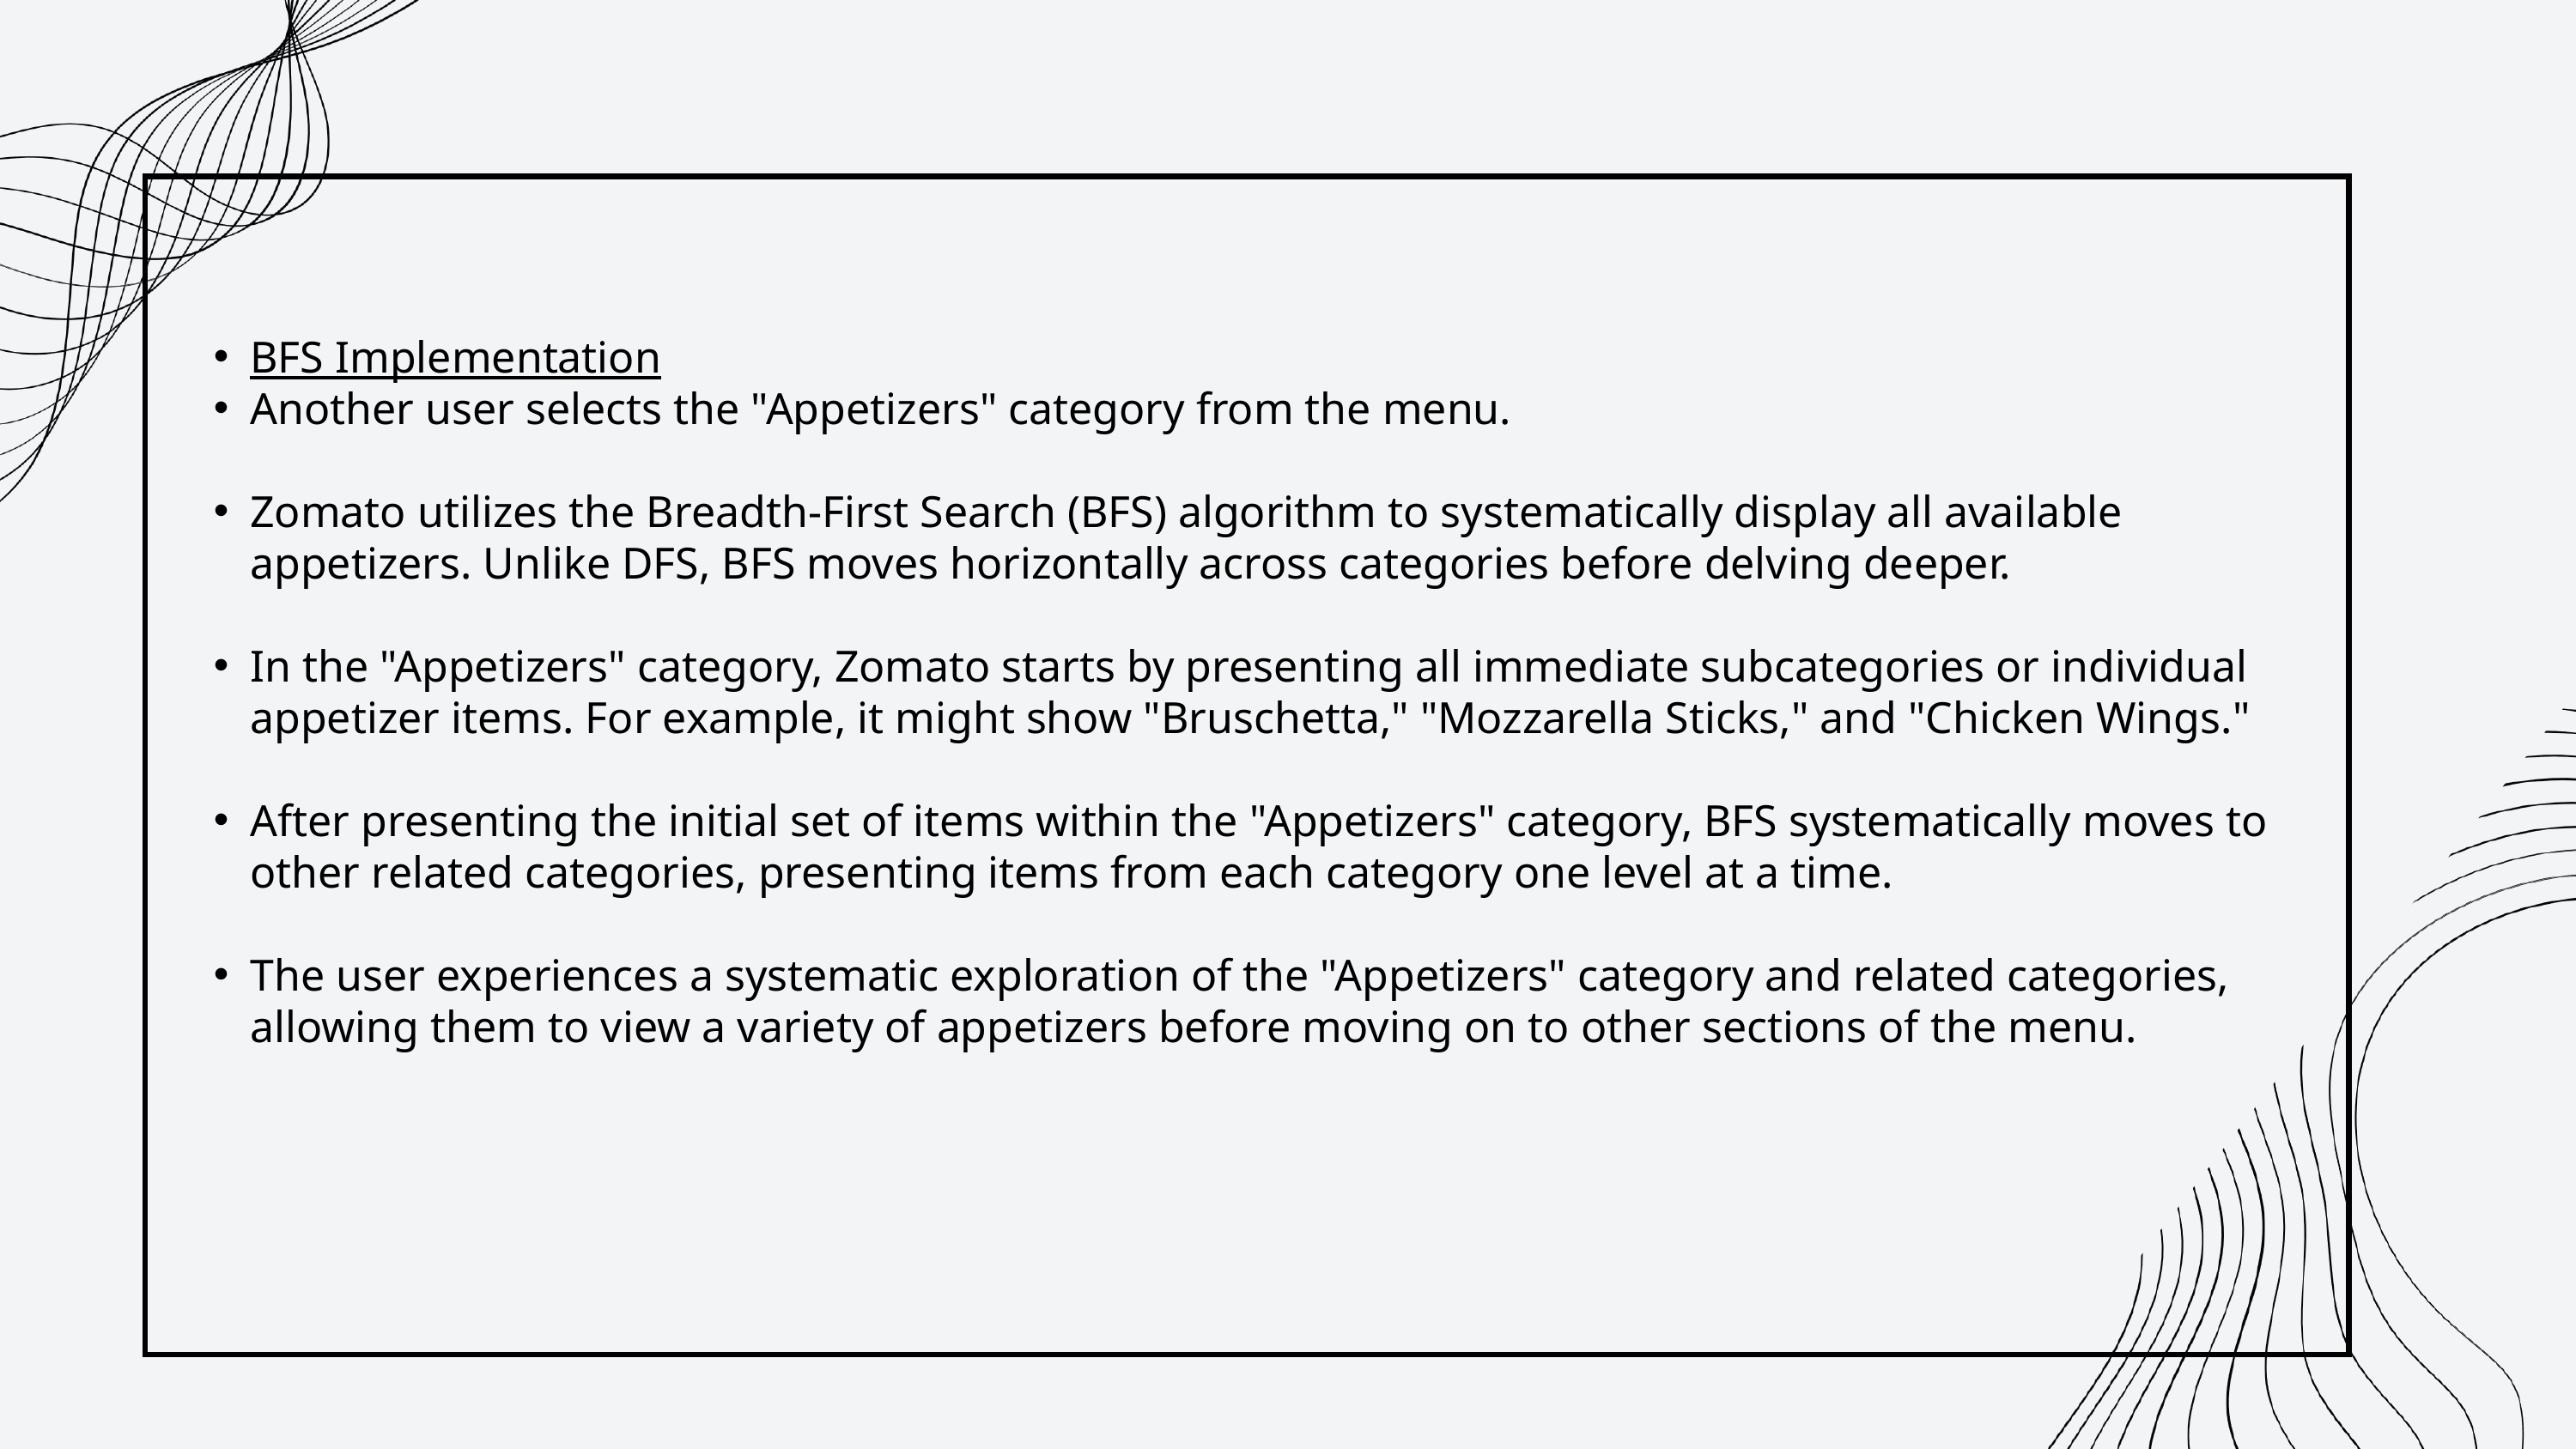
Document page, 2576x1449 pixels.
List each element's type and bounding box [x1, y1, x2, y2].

text_box [0, 0, 592, 533]
text_box [144, 176, 2349, 1355]
text_box [1991, 691, 2576, 1449]
